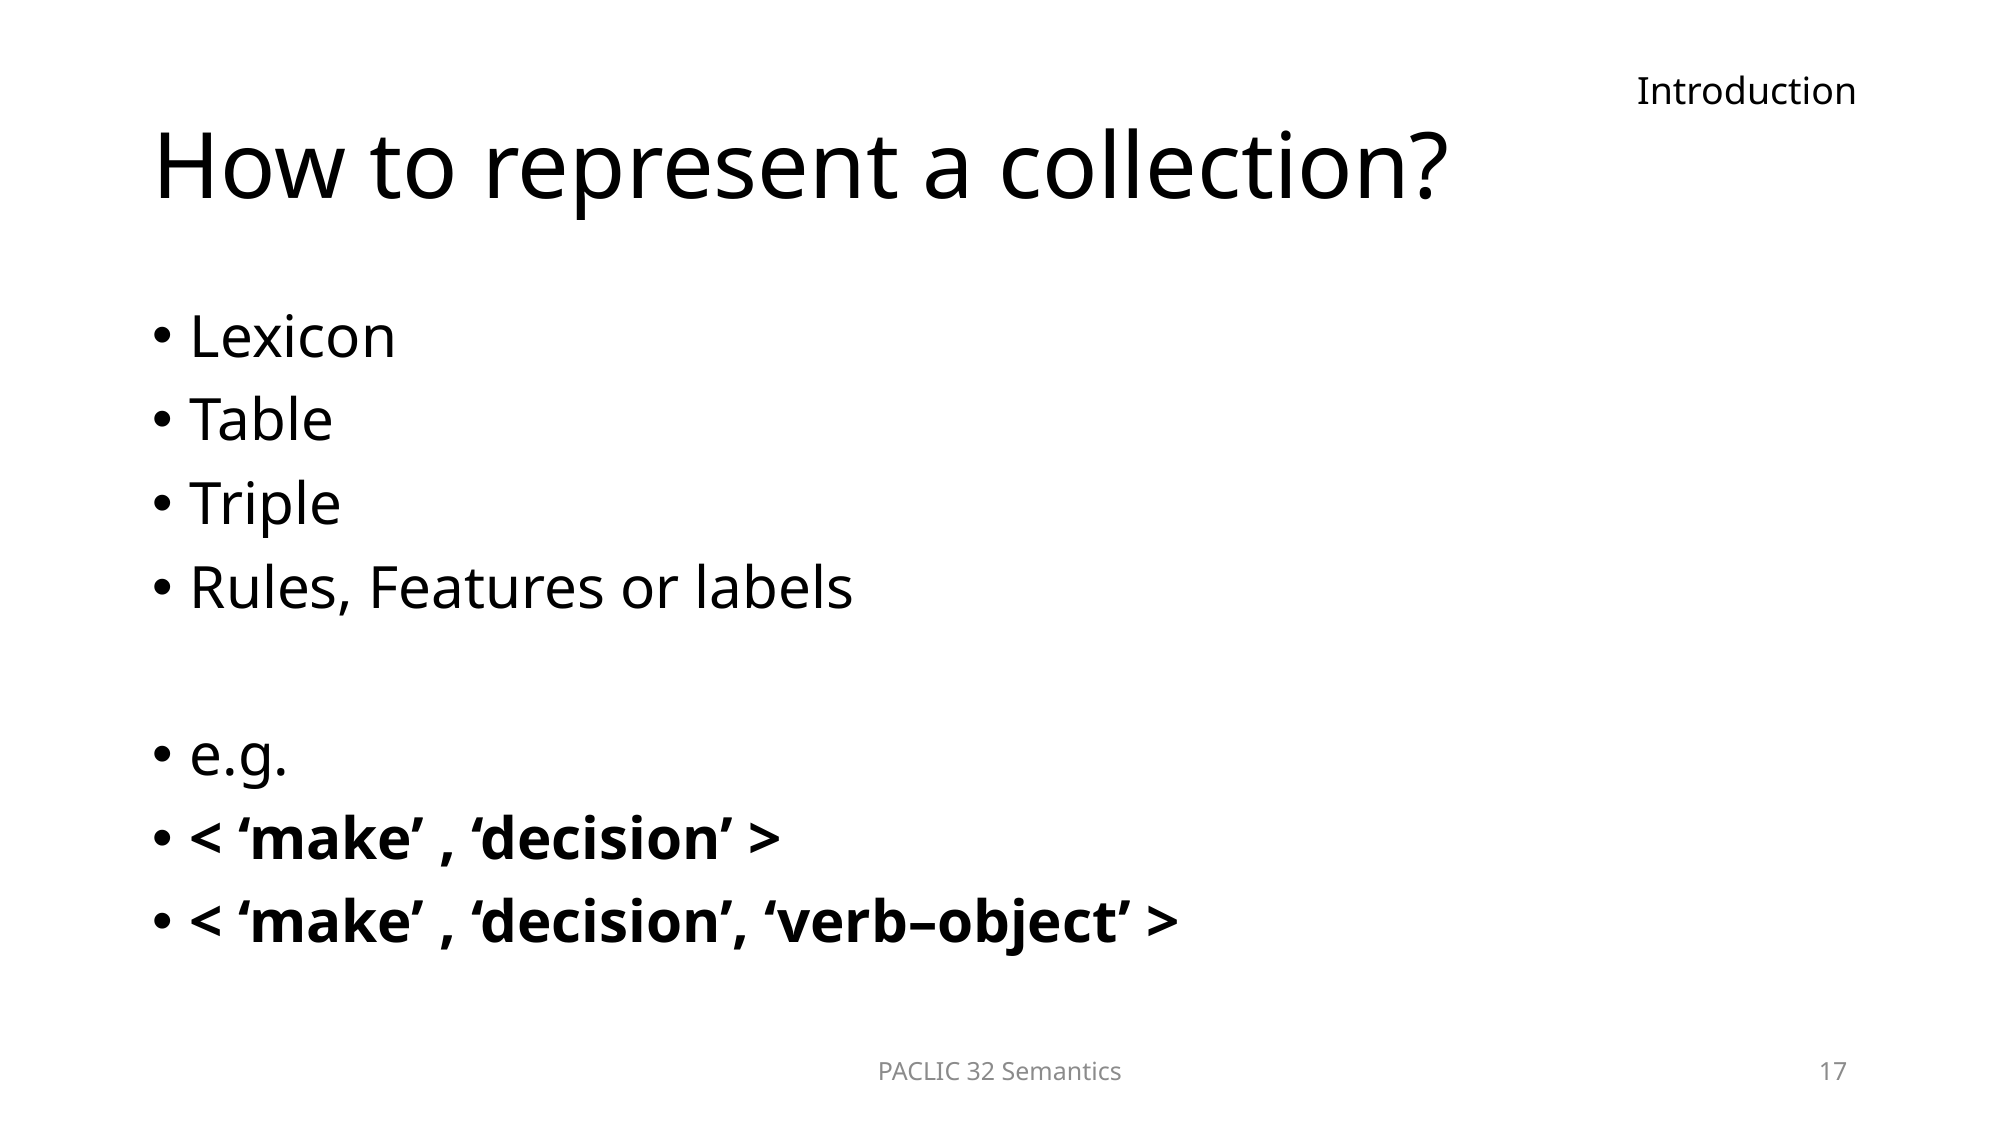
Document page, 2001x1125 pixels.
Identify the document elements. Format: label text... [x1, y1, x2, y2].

list Lexicon Table Triple Rules, Features or labels e.g. < ‘make’ , ‘decision’ > < ‘make’ , ‘decision’, ‘verb–object’ > [137, 299, 1863, 1014]
title How to represent a collection? [137, 59, 1863, 278]
footer PACLIC 32 Semantics [662, 1042, 1338, 1103]
text_box Introduction [1622, 59, 1873, 120]
slide_number 17 [1412, 1042, 1863, 1103]
